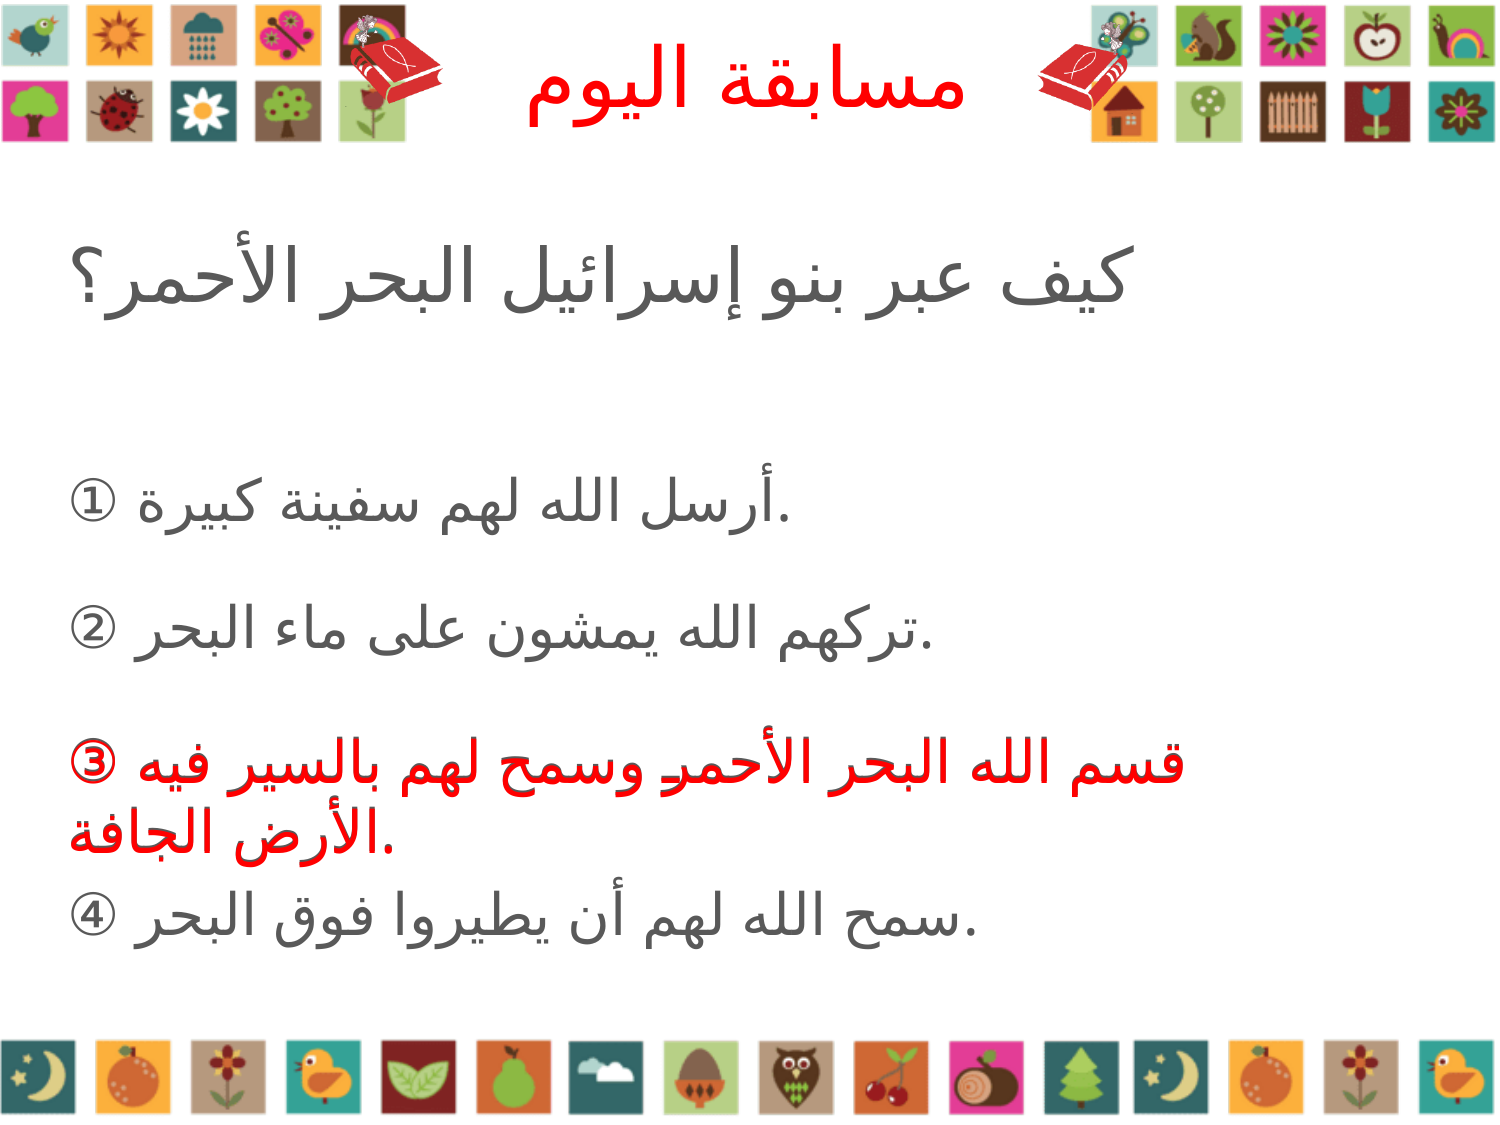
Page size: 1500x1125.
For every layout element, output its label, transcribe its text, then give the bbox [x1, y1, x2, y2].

text_box مسابقة اليوم [425, 16, 1078, 131]
text_box ① أرسل الله لهم سفينة كبيرة. [53, 456, 1436, 541]
text_box ④ سمح الله لهم أن يطيروا فوق البحر. [53, 873, 1483, 955]
picture [0, 0, 475, 150]
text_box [0, 1028, 1500, 1118]
picture [1005, 3, 1500, 150]
text_box ③ قسم الله البحر الأحمر وسمح لهم بالسير فيه الأرض الجافة. [53, 717, 1483, 873]
text_box كيف عبر بنو إسرائيل البحر الأحمر؟ [53, 219, 1436, 325]
text_box ② تركهم الله يمشون على ماء البحر. [53, 582, 1436, 668]
